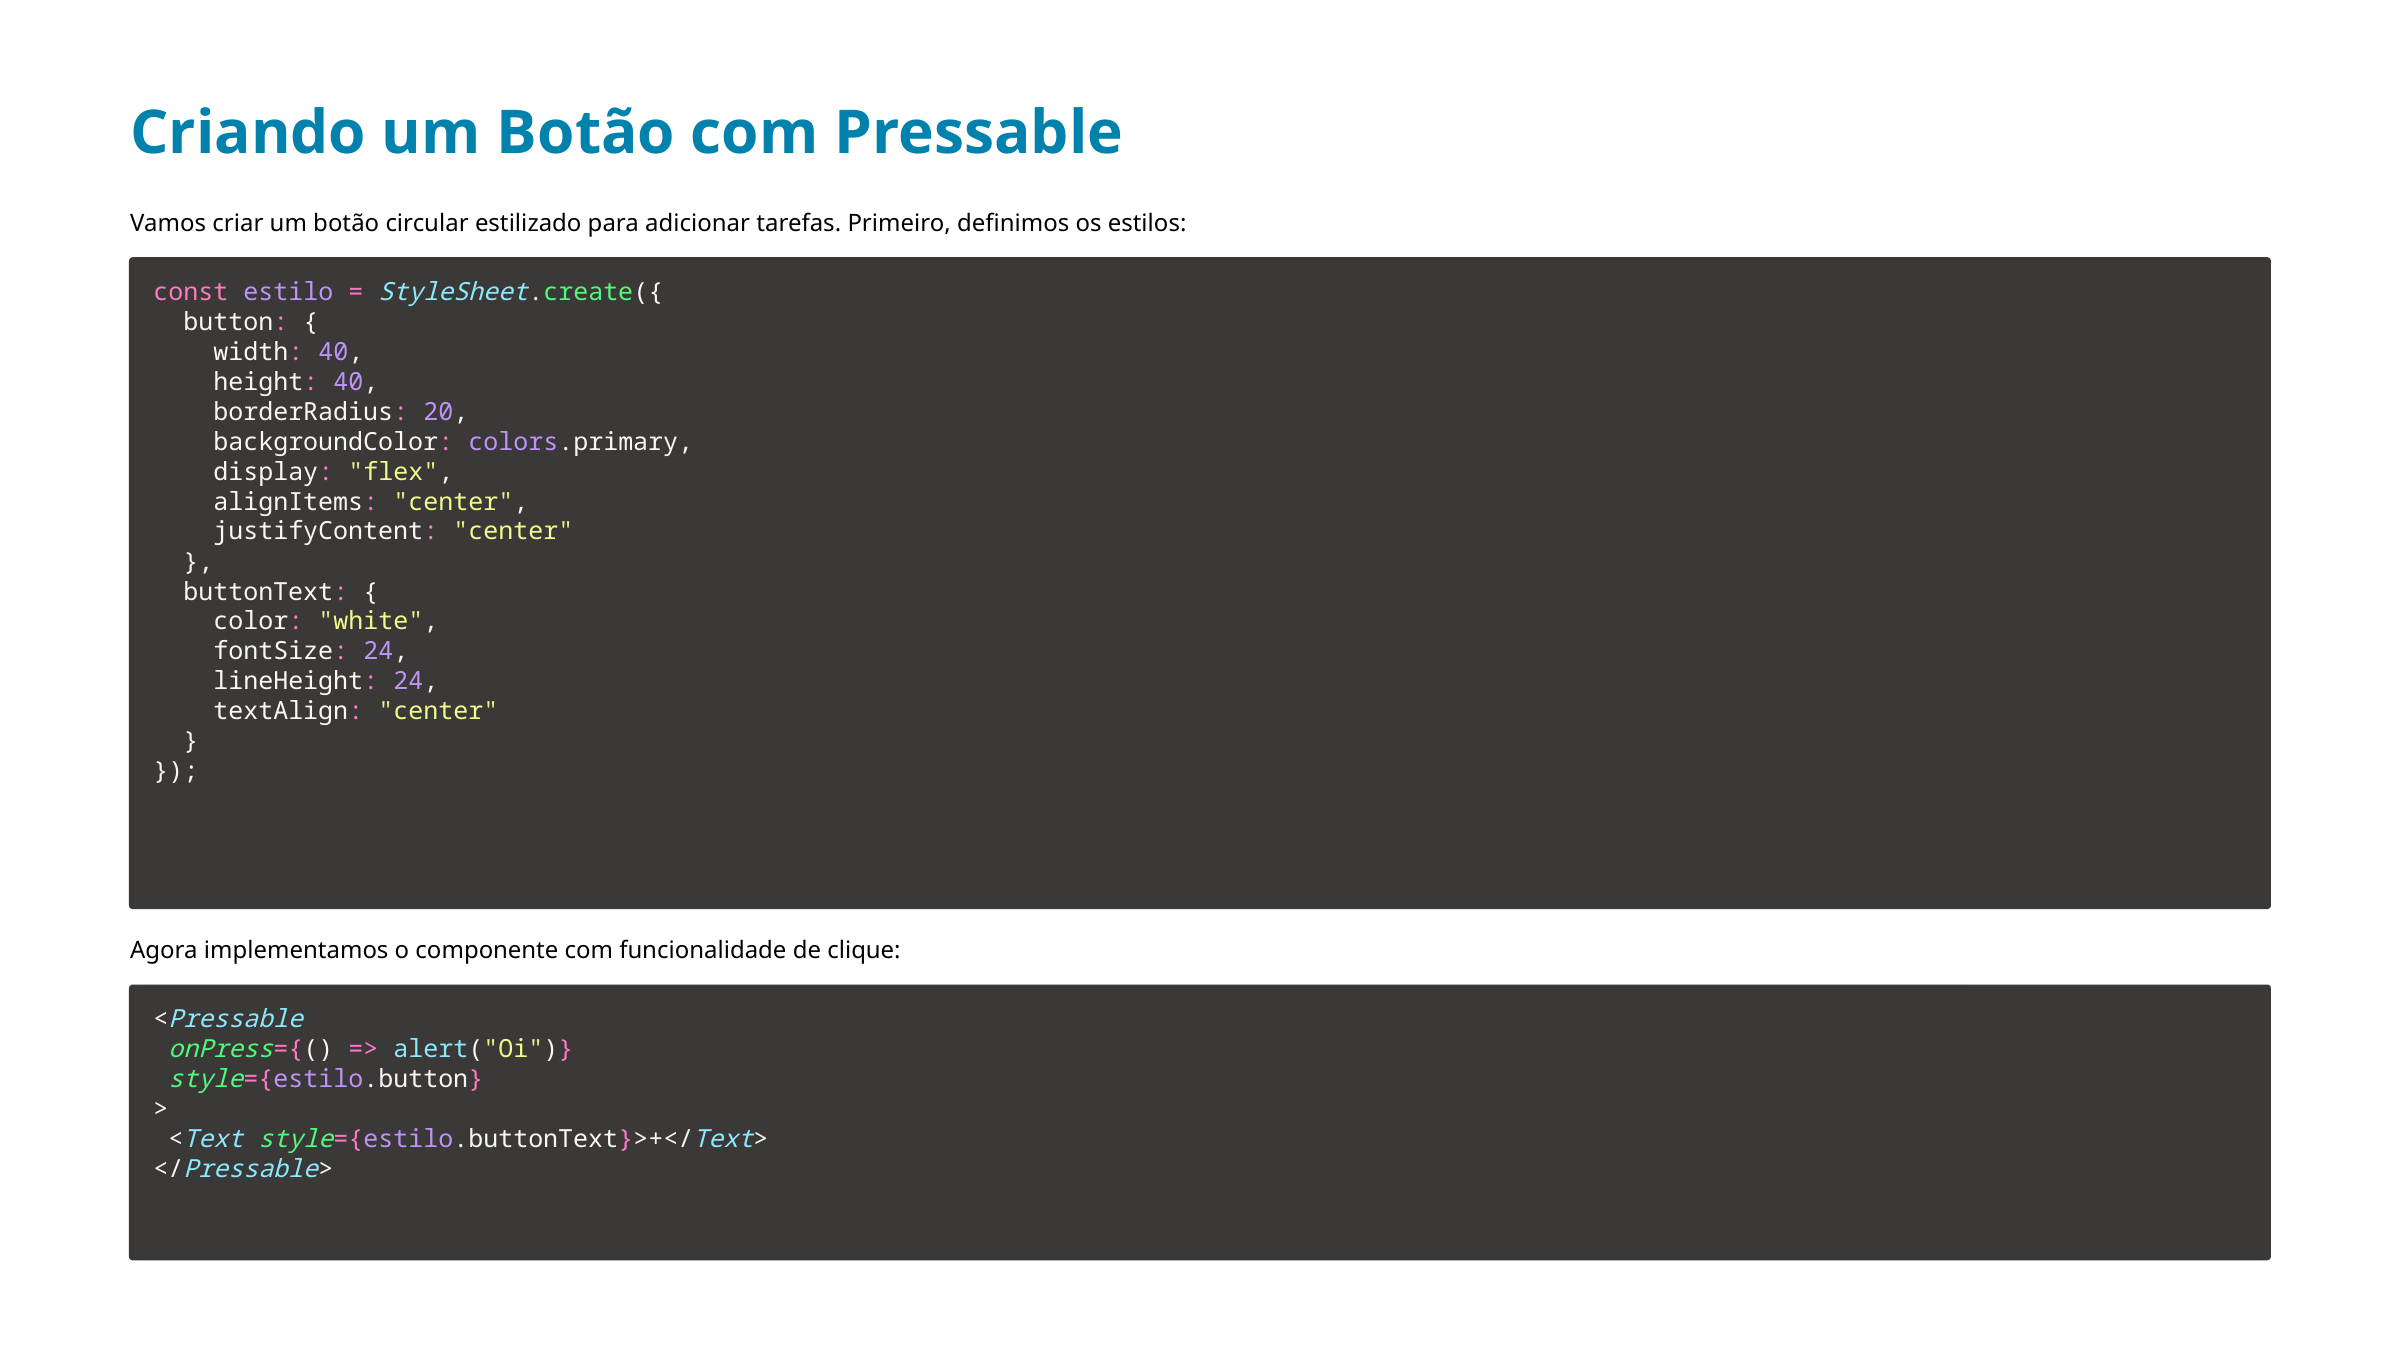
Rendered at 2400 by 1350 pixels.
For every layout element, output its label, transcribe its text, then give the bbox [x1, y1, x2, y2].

text_box [128, 257, 2271, 910]
text_box Agora implementamos o componente com funcionalidade de clique: [130, 929, 2270, 964]
text_box [128, 984, 2271, 1261]
text_box Criando um Botão com Pressable [130, 89, 1093, 166]
text_box <Pressable onPress={() => alert("Oi")} style={estilo.button} > <Text style={estilo.buttonText}>+</Text> </Pressable> [153, 1002, 2247, 1242]
text_box const estilo = StyleSheet.create({ button: { width: 40, height: 40, borderRadius: 20, backgroundColor: colors.primary, display: "flex", alignItems: "center", justifyContent: "center" }, buttonText: { color: "white", fontSize: 24, lineHeight: 24, textAlign: "center" } }); [153, 275, 2247, 891]
text_box Vamos criar um botão circular estilizado para adicionar tarefas. Primeiro, definimos os estilos: [130, 202, 2270, 237]
